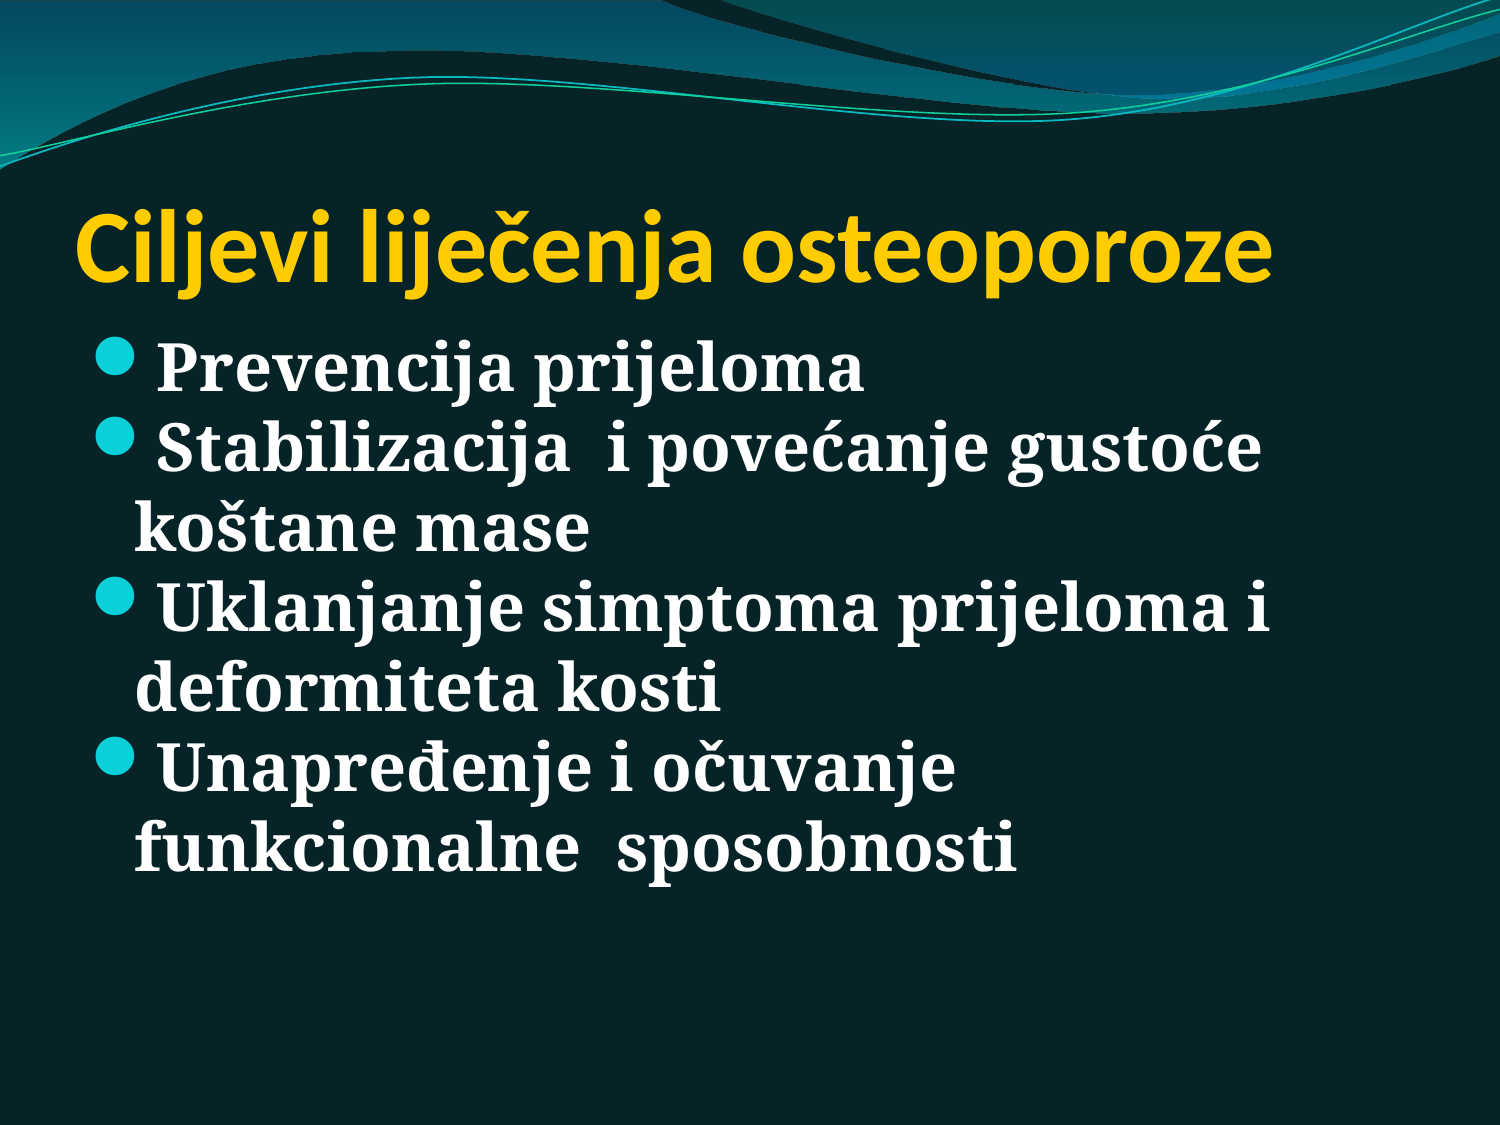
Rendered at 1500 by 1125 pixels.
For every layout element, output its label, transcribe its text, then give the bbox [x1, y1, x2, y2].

list Prevencija prijeloma Stabilizacija i povećanje gustoće koštane mase Uklanjanje simptoma prijeloma i deformiteta kosti Unapređenje i očuvanje funkcionalne sposobnosti [75, 317, 1425, 1038]
title Ciljevi liječenja osteoporoze [75, 115, 1425, 304]
